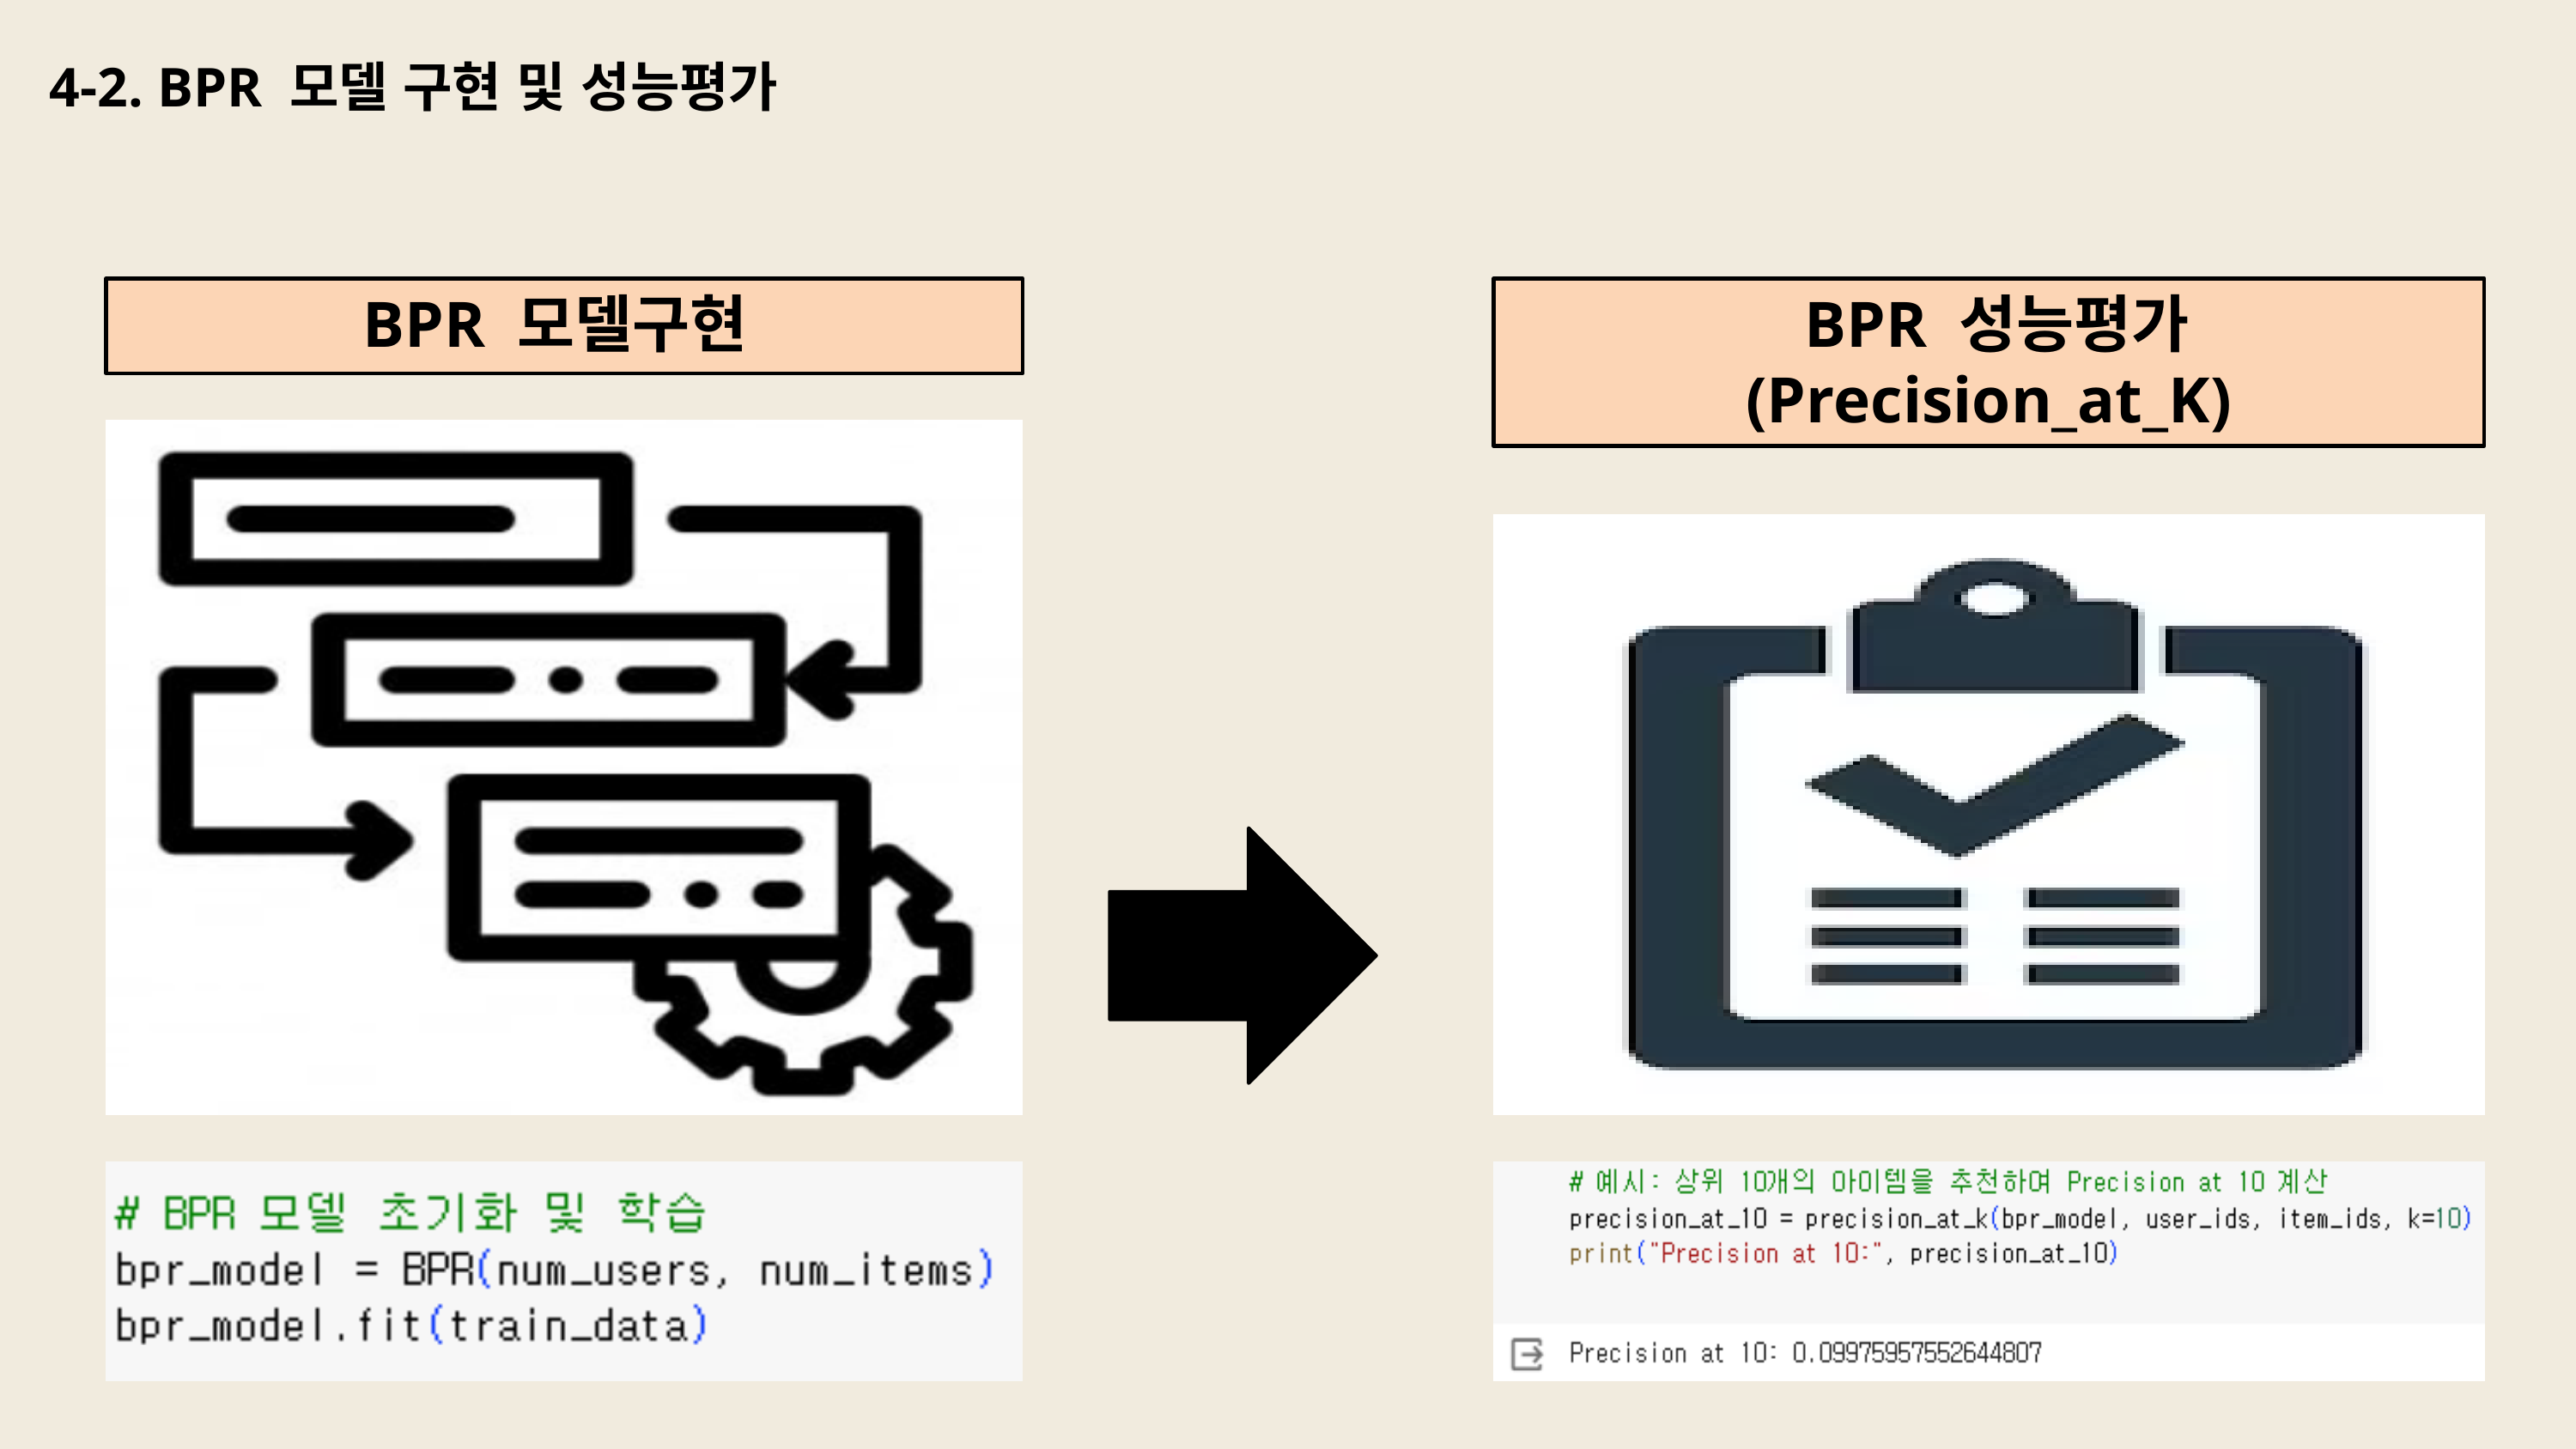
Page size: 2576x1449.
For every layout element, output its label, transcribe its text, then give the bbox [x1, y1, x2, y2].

text_box 4-2. BPR 모델 구현 및 성능평가 [36, 46, 1199, 124]
picture [106, 1161, 1024, 1381]
text_box BPR 성능평가 (Precision_at_K) [1493, 278, 2485, 446]
picture [1493, 1161, 2485, 1381]
text_box [1108, 826, 1378, 1085]
text_box BPR 모델구현 [106, 278, 1023, 373]
picture [1493, 514, 2485, 1115]
picture [106, 420, 1024, 1115]
